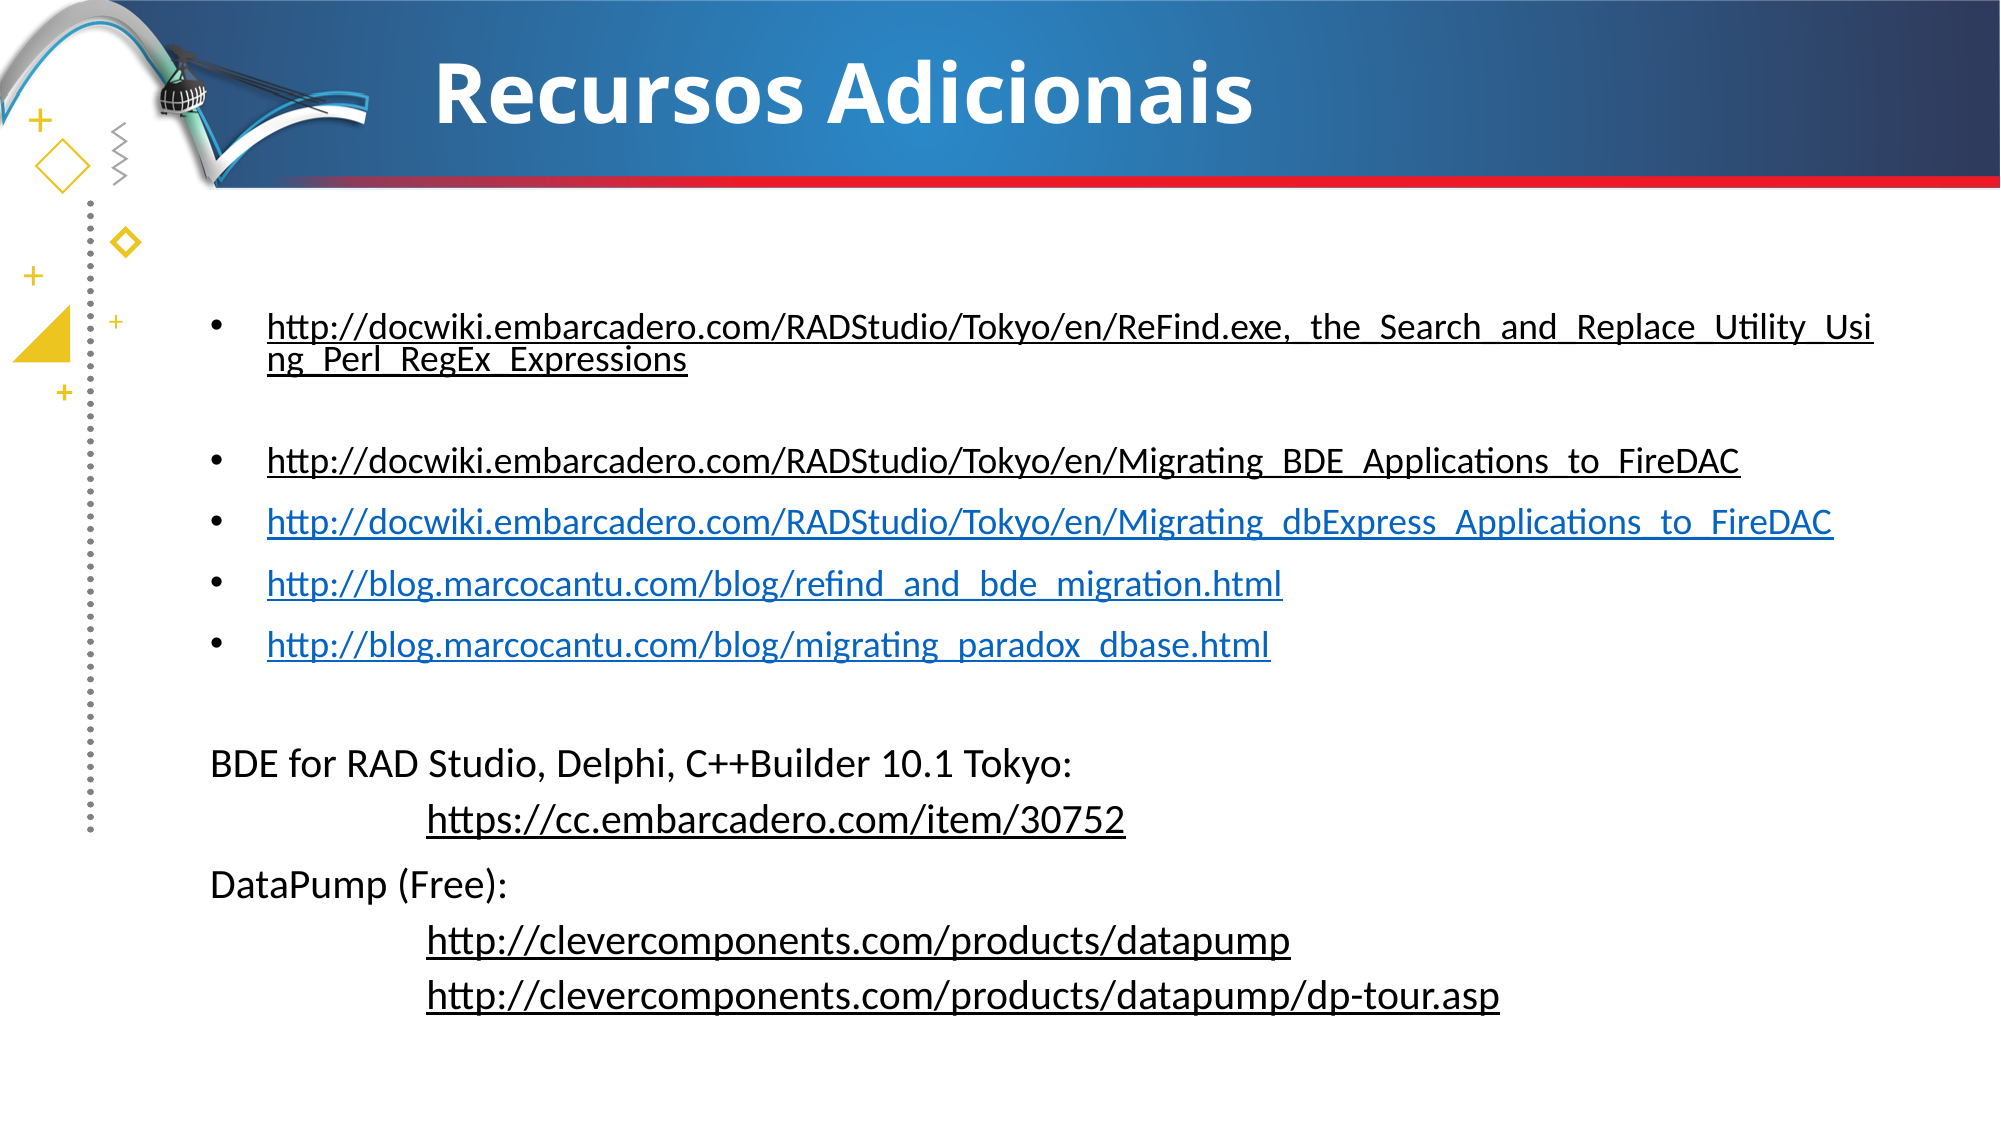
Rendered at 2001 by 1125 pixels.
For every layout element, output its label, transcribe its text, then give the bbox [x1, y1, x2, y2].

list http://docwiki.embarcadero.com/RADStudio/Tokyo/en/ReFind.exe,_the_Search_and_Replace_Utility_Using_Perl_RegEx_Expressions http://docwiki.embarcadero.com/RADStudio/Tokyo/en/Migrating_BDE_Applications_to_FireDAC http://docwiki.embarcadero.com/RADStudio/Tokyo/en/Migrating_dbExpress_Applications_to_FireDAC http://blog.marcocantu.com/blog/refind_and_bde_migration.html http://blog.marcocantu.com/blog/migrating_paradox_dbase.html BDE for RAD Studio, Delphi, C++Builder 10.1 Tokyo: https://cc.embarcadero.com/item/30752 DataPump (Free): http://clevercomponents.com/products/datapump http://clevercomponents.com/products/datapump/dp-tour.asp [195, 299, 1903, 1014]
title Recursos Adicionais [417, 35, 1982, 172]
picture [39, 142, 86, 190]
picture [0, 0, 2000, 190]
